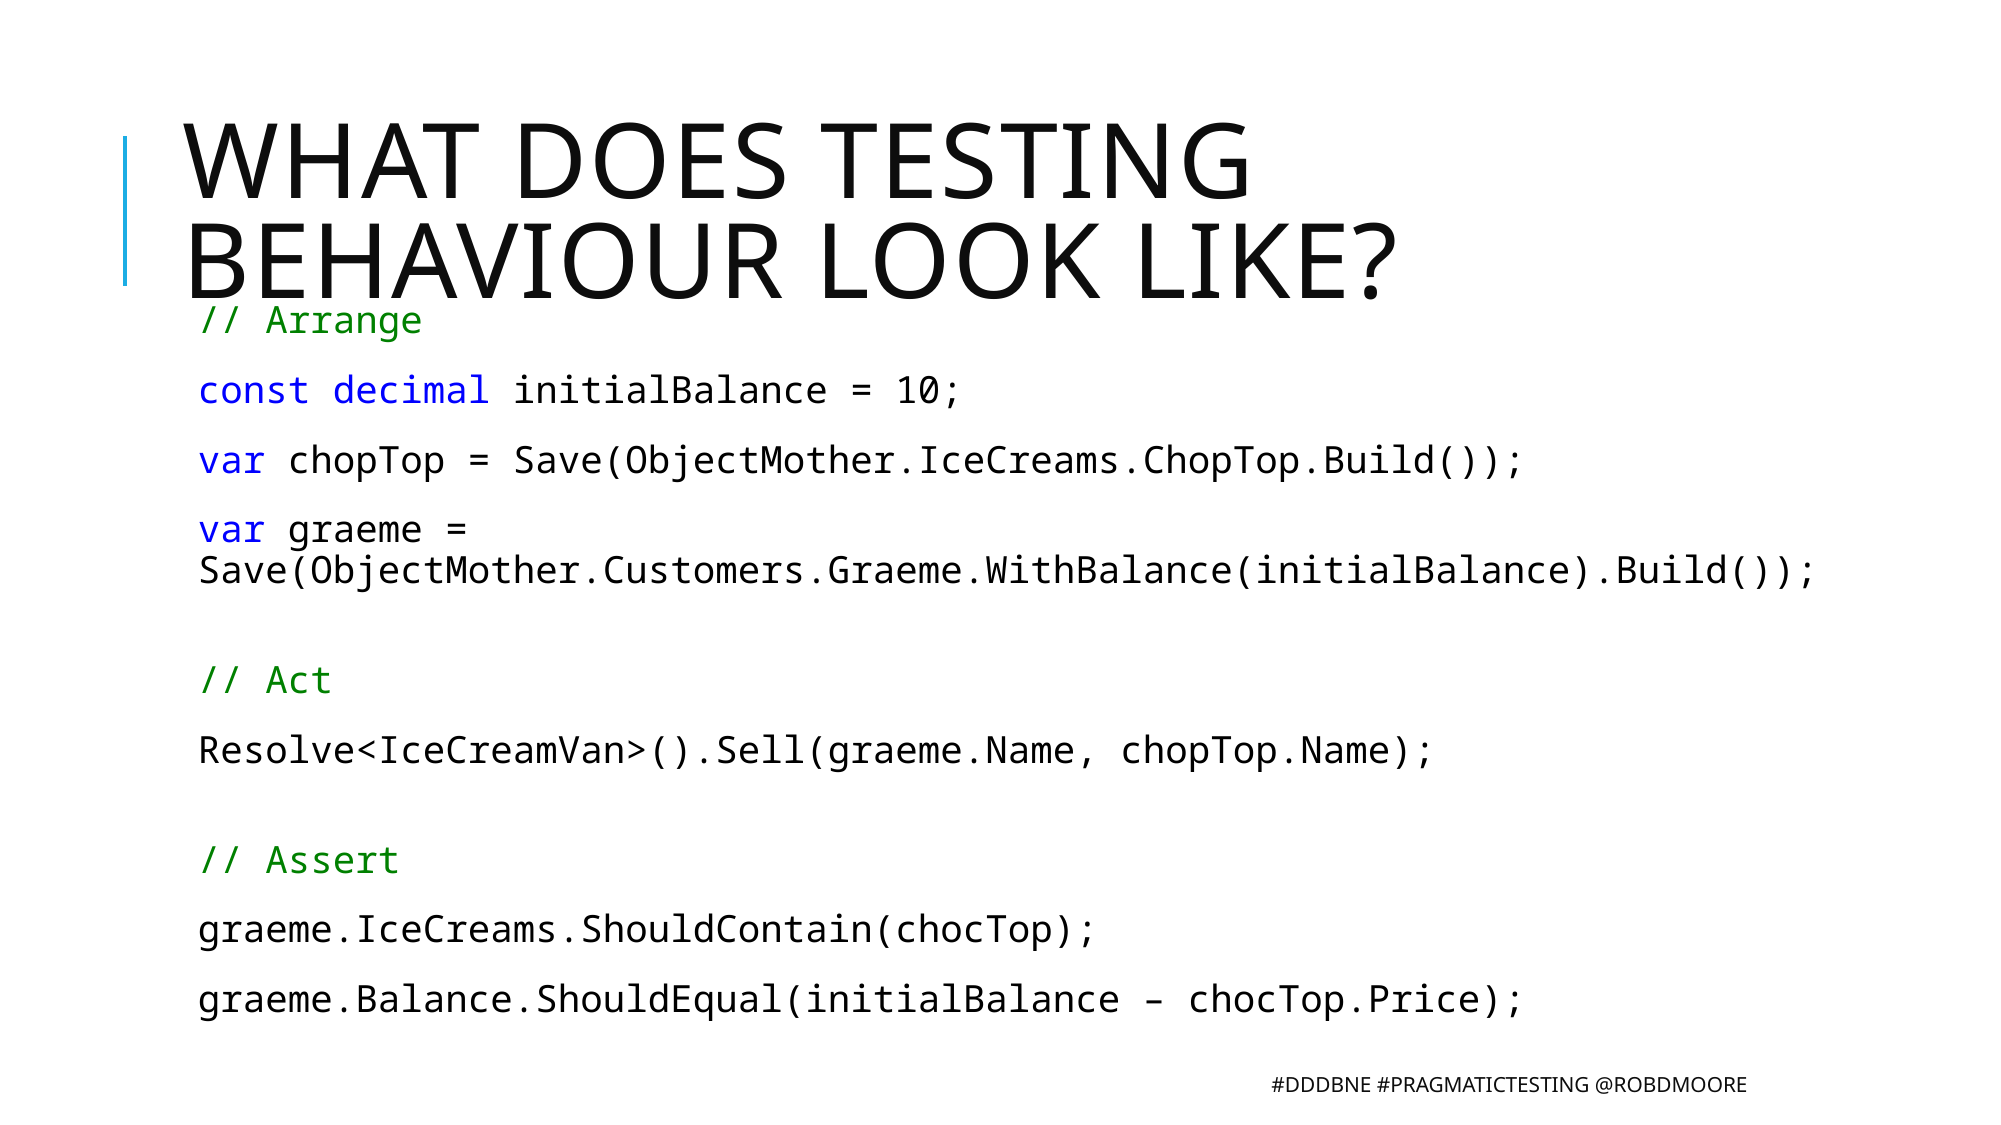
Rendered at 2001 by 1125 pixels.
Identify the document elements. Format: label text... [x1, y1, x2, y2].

text_box // Arrange const decimal initialBalance = 10; var chopTop = Save(ObjectMother.IceCreams.ChopTop.Build()); var graeme = Save(ObjectMother.Customers.Graeme.WithBalance(initialBalance).Build()); // Act Resolve<IceCreamVan>().Sell(graeme.Name, chopTop.Name); // Assert graeme.IceCreams.ShouldContain(chocTop); graeme.Balance.ShouldEqual(initialBalance – chocTop.Price); [168, 294, 1980, 955]
title What does testing behaviour look like? [168, 96, 1763, 294]
